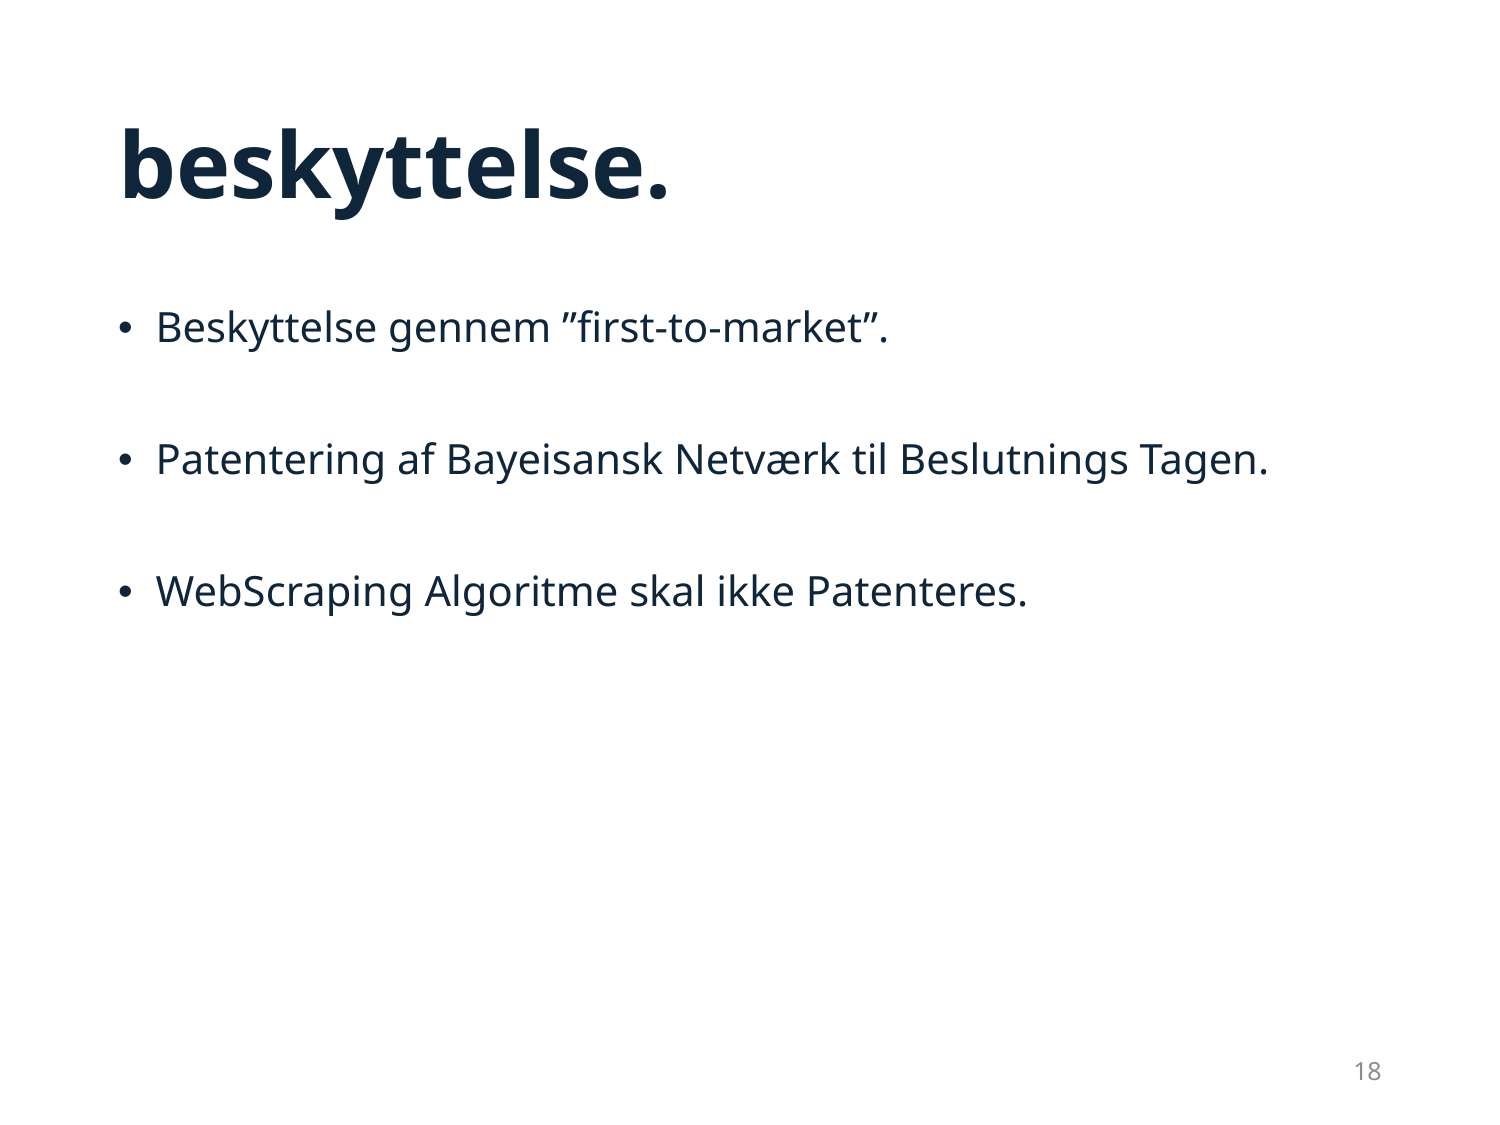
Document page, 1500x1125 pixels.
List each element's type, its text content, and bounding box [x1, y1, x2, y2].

list Beskyttelse gennem ”first-to-market”. Patentering af Bayeisansk Netværk til Beslutnings Tagen. WebScraping Algoritme skal ikke Patenteres. [103, 299, 1397, 1014]
title beskyttelse. [103, 59, 1397, 278]
slide_number 18 [1059, 1042, 1397, 1103]
